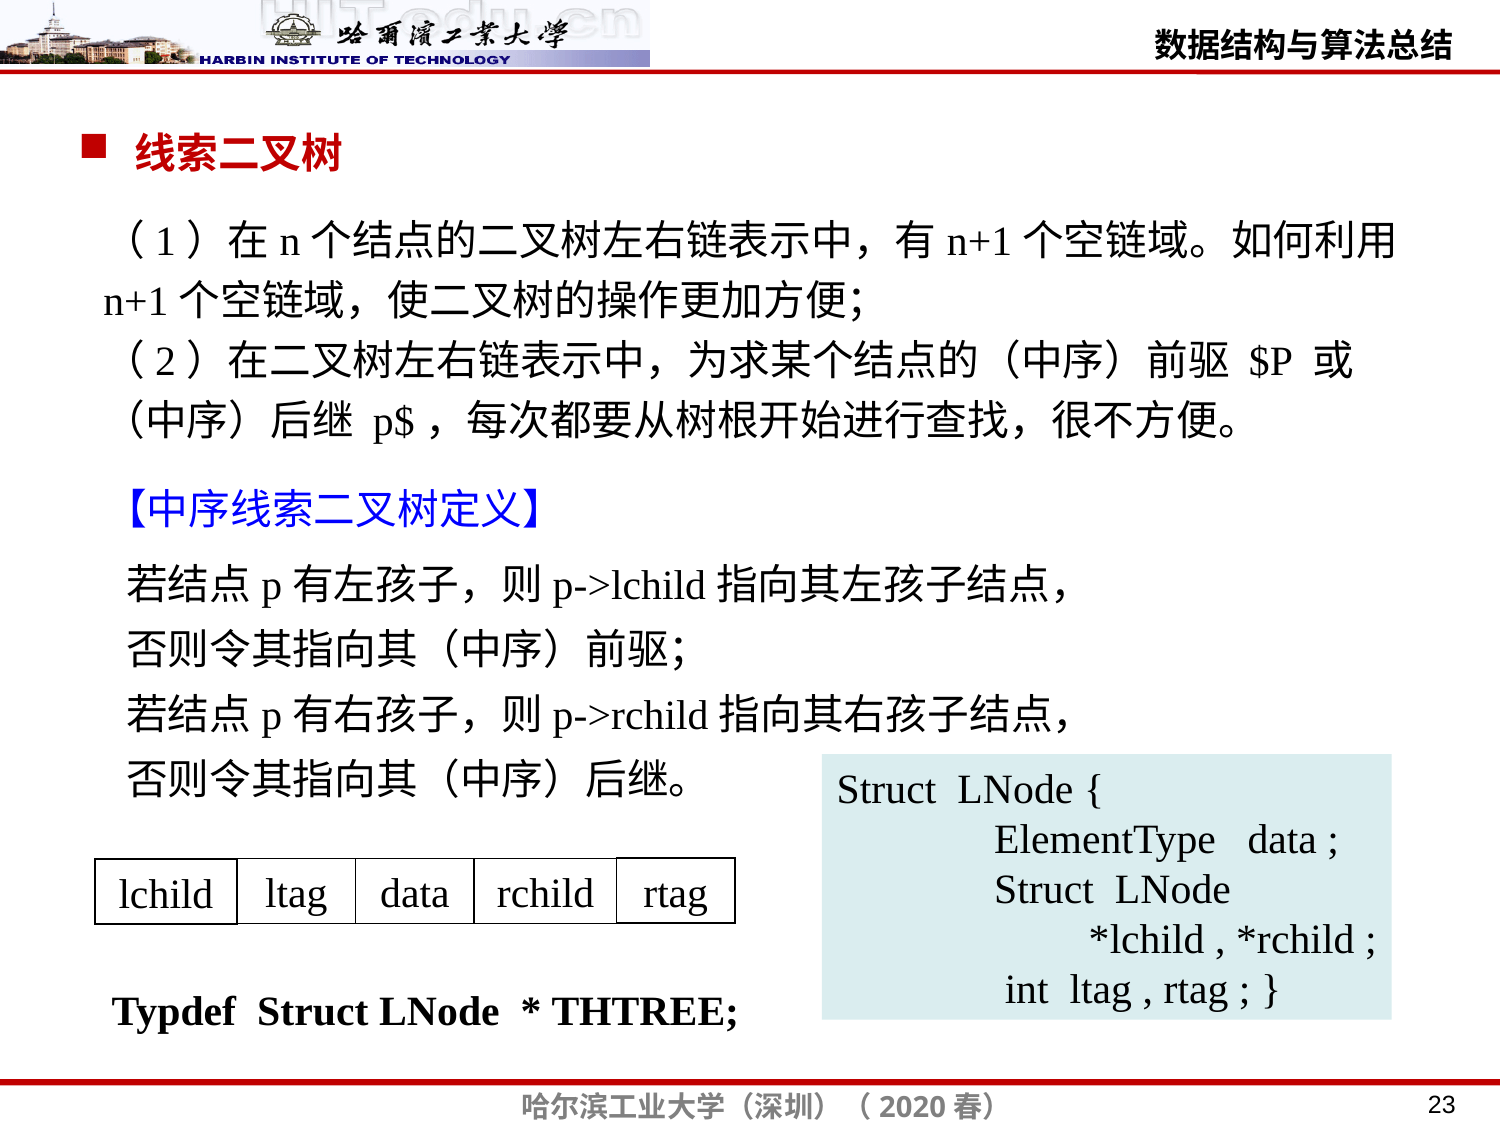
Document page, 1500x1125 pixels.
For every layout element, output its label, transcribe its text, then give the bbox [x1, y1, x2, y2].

text_box Typdef Struct LNode * THTREE; [96, 975, 755, 1042]
text_box （1）在n个结点的二叉树左右链表示中，有n+1个空链域。如何利用n+1个空链域，使二叉树的操作更加方便； （2）在二叉树左右链表示中，为求某个结点的（中序）前驱 $P 或（中序）后继 p$，每次都要从树根开始进行查找，很不方便。 [88, 196, 1436, 452]
text_box 线索二叉树 [63, 118, 704, 185]
text_box 若结点p有左孩子，则p->lchild指向其左孩子结点， 否则令其指向其（中序）前驱； 若结点p有右孩子，则p->rchild指向其右孩子结点， 否则令其指向其（中序）后继。 [111, 535, 1116, 811]
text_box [94, 857, 736, 925]
text_box Struct LNode { ElementType data ; Struct LNode *lchild , *rchild ; int ltag , rtag ; } [821, 754, 1392, 1020]
text_box 【中序线索二叉树定义】 [90, 475, 580, 541]
picture [0, 0, 650, 67]
